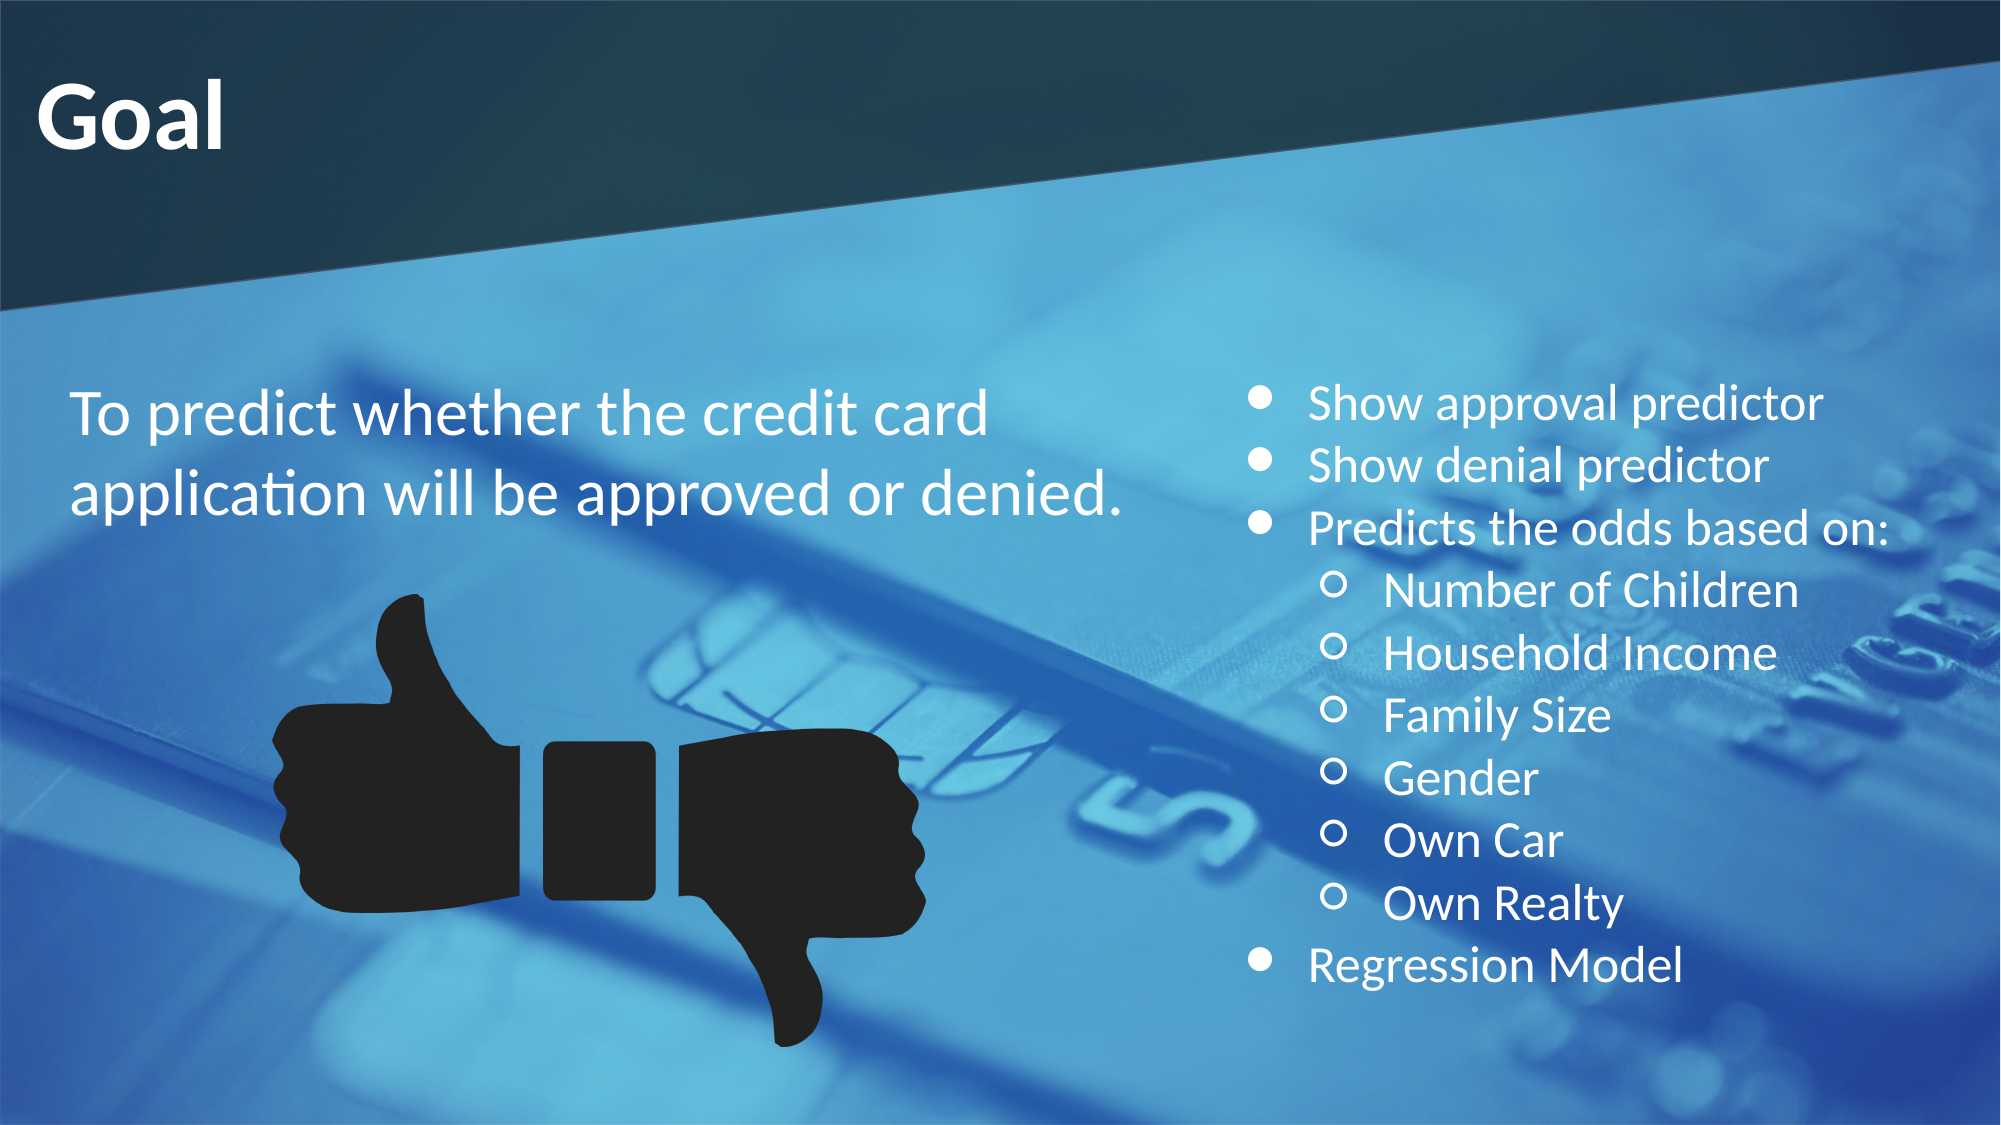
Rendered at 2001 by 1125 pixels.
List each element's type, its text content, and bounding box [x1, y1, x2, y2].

text_box Show approval predictor Show denial predictor Predicts the odds based on: Number of Children Household Income Family Size Gender Own Car Own Realty Regression Model [1217, 360, 2000, 1040]
picture [0, 0, 2001, 1125]
title Goal [0, 50, 1302, 184]
list To predict whether the credit card application will be approved or denied. [54, 360, 1143, 624]
text_box [0, 0, 2000, 149]
text_box [0, 184, 1017, 311]
